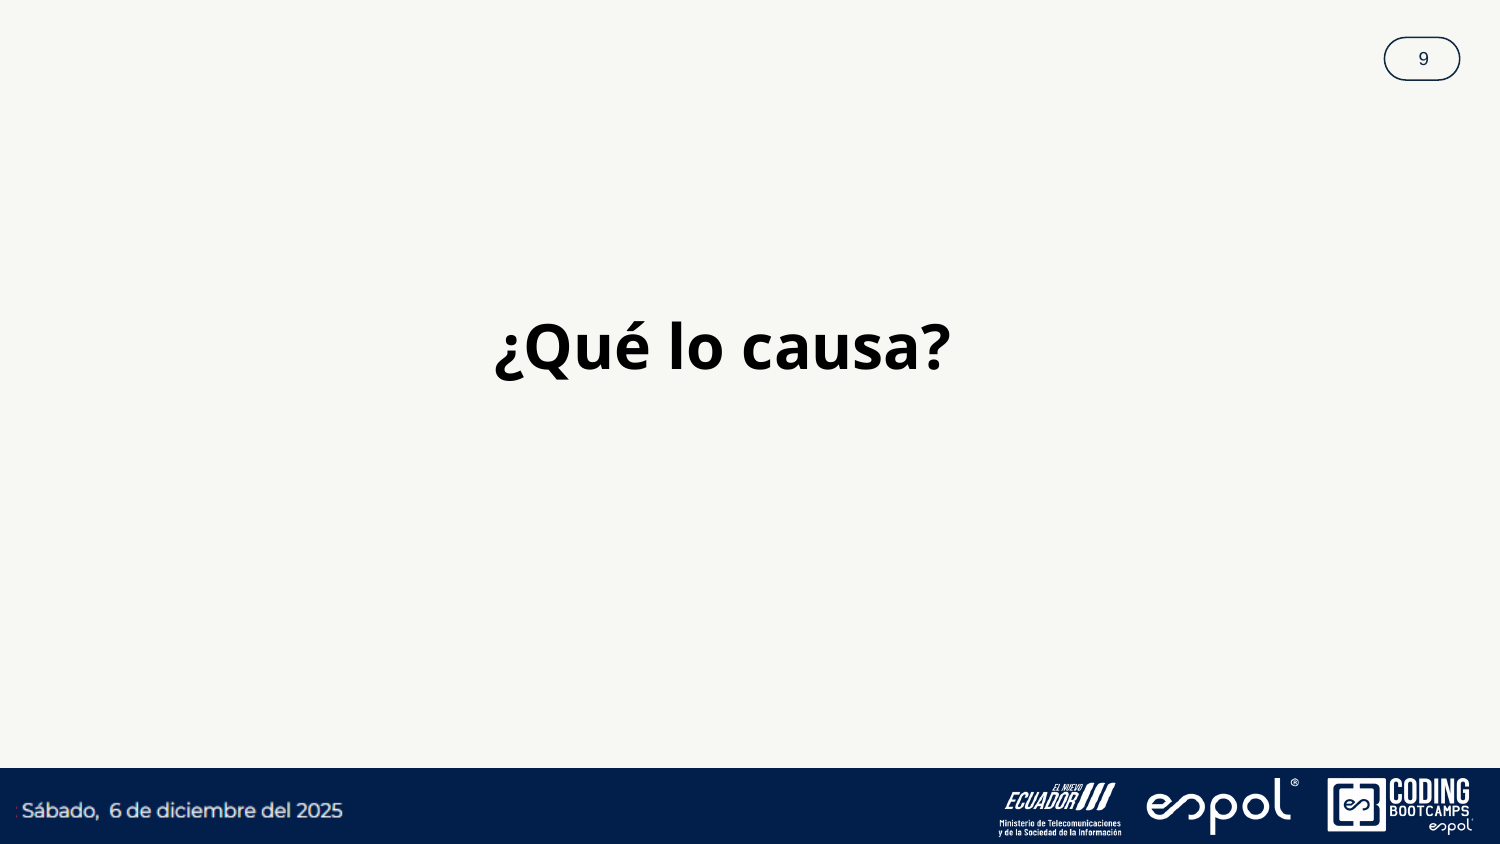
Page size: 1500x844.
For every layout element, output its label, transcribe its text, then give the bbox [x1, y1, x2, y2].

picture [1146, 778, 1299, 835]
picture [1327, 778, 1474, 835]
picture [997, 779, 1122, 838]
picture [15, 799, 356, 825]
title ¿Qué lo causa? [483, 276, 1017, 422]
